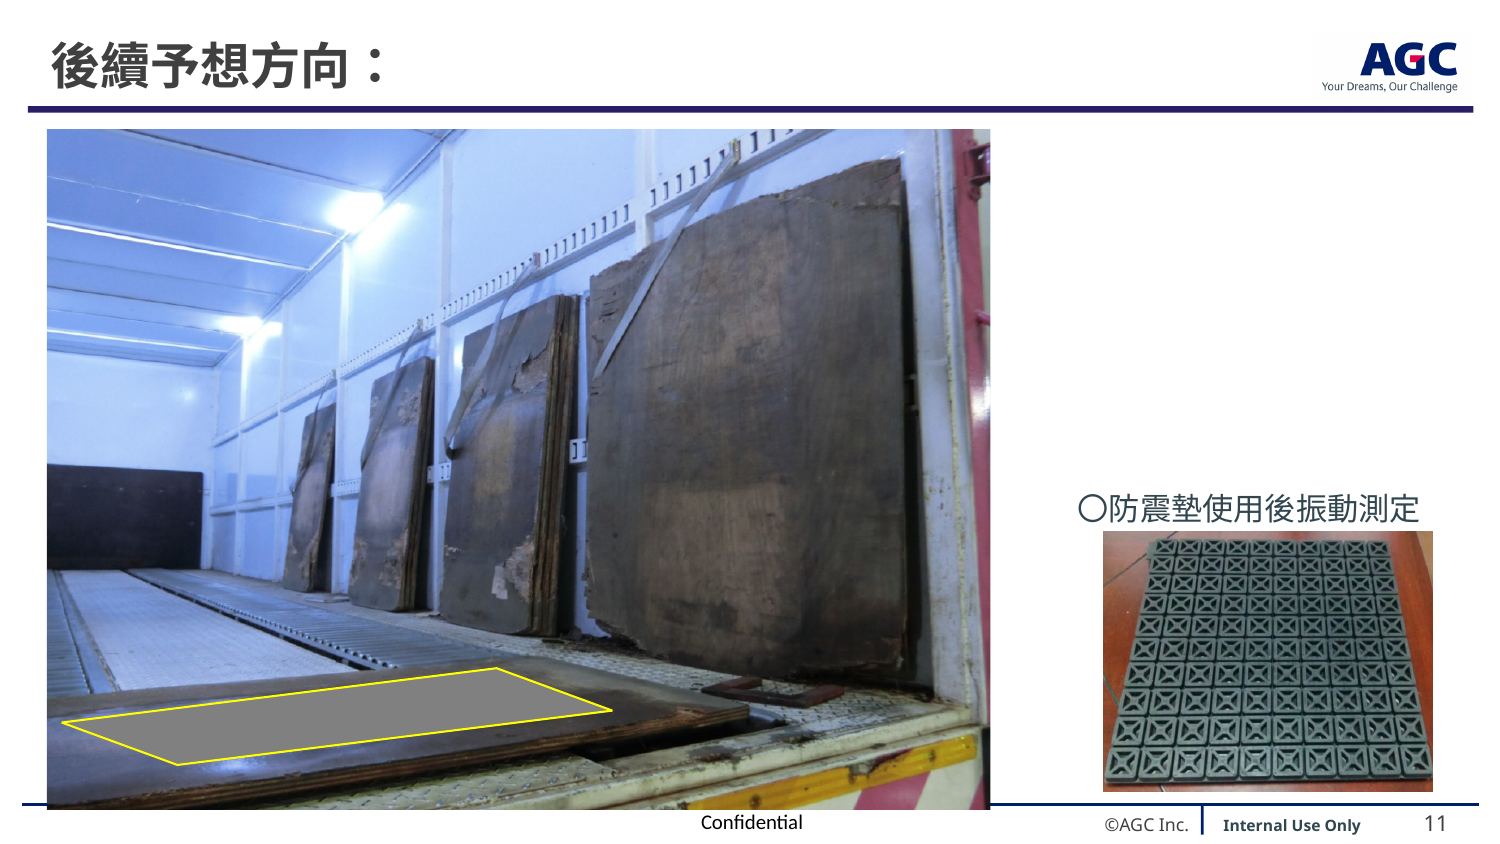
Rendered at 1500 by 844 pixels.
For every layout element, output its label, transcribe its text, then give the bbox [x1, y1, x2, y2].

picture [1306, 27, 1473, 106]
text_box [46, 129, 991, 810]
title 後續予想方向： [35, 27, 1300, 111]
picture [1103, 531, 1433, 792]
text_box 〇防震墊使用後振動測定 [1062, 481, 1474, 535]
